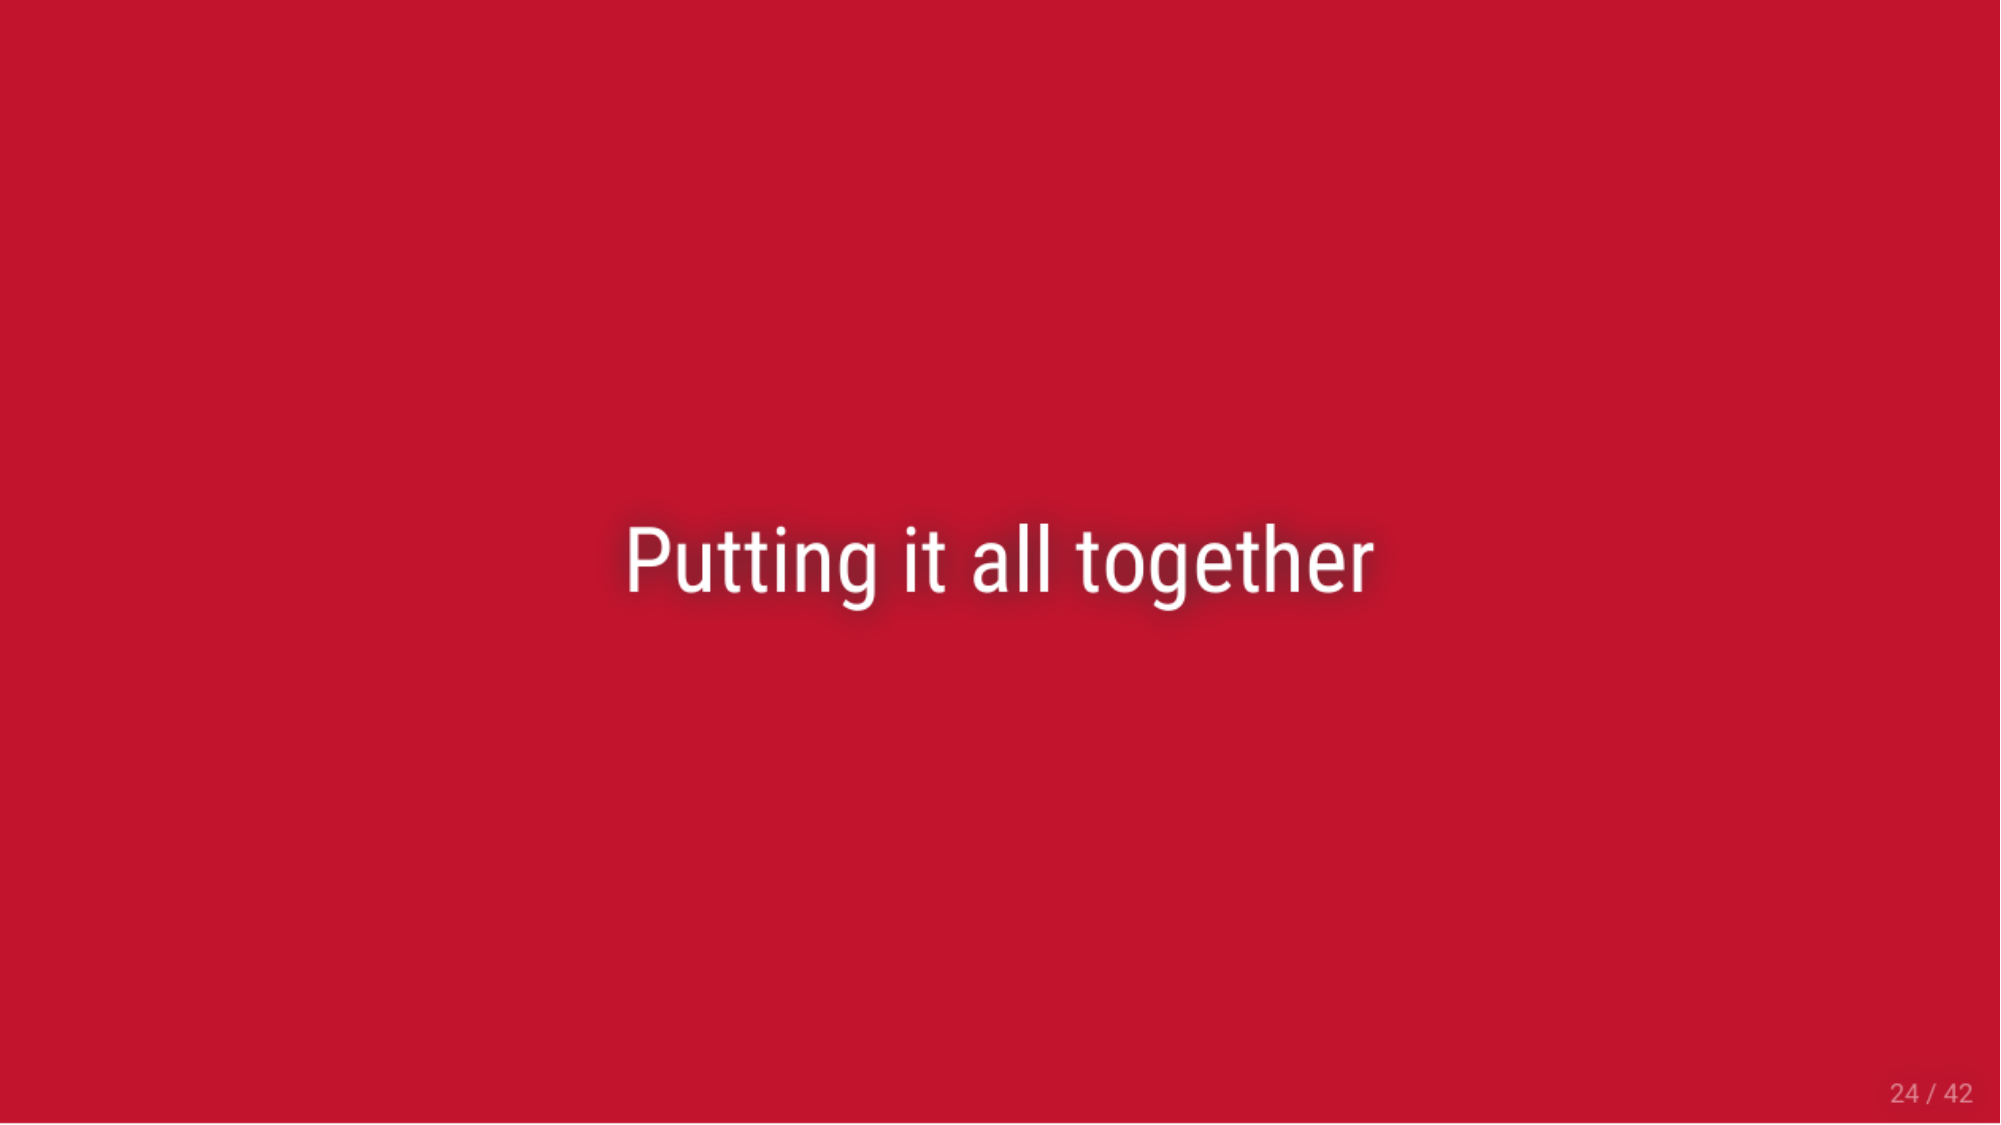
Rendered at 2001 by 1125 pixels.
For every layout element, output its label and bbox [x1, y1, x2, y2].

list [0, 0, 2000, 1125]
